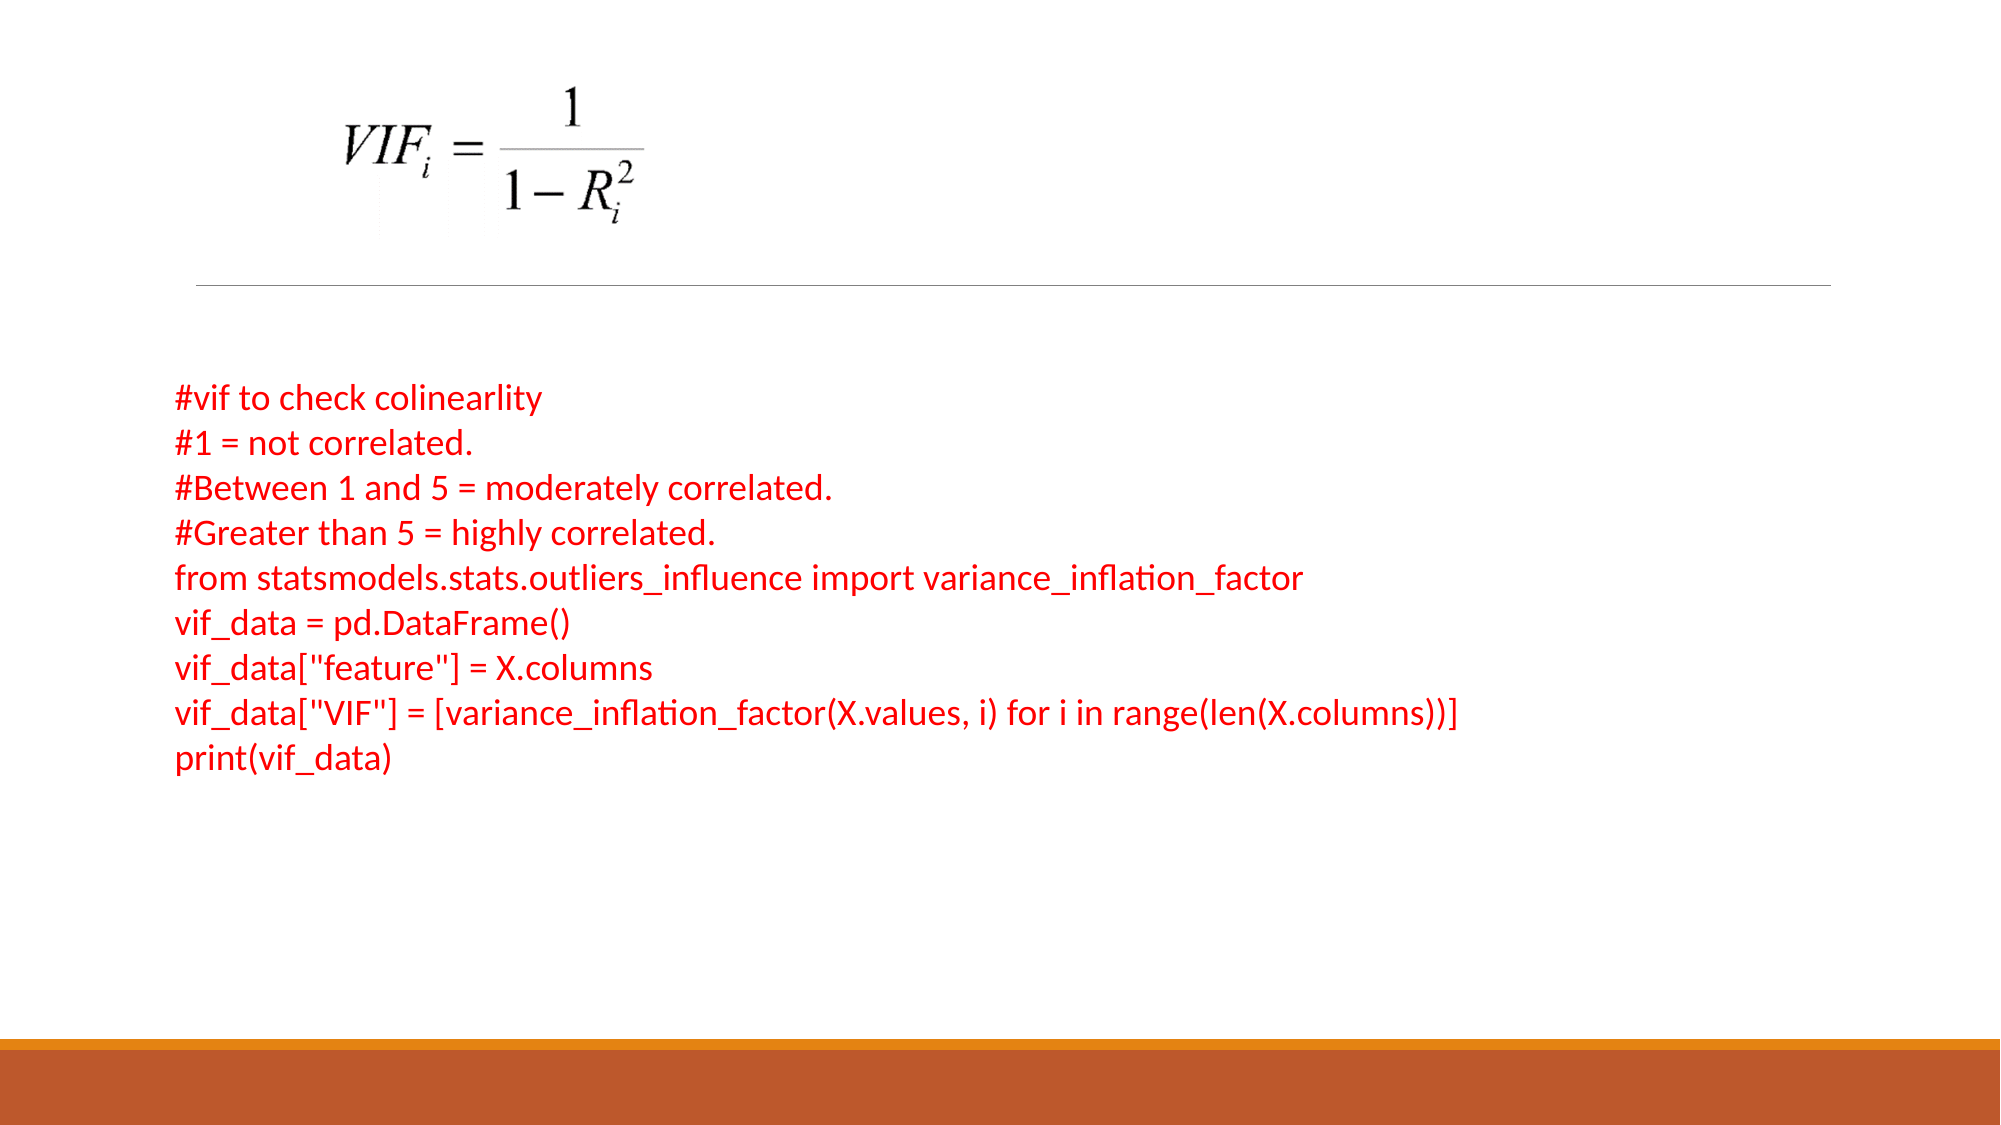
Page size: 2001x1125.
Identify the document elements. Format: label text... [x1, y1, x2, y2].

text_box #vif to check colinearlity #1 = not correlated. #Between 1 and 5 = moderately correlated. #Greater than 5 = highly correlated. from statsmodels.stats.outliers_influence import variance_inflation_factor vif_data = pd.DataFrame() vif_data["feature"] = X.columns vif_data["VIF"] = [variance_inflation_factor(X.values, i) for i in range(len(X.columns))] print(vif_data) [159, 365, 1522, 786]
picture [334, 71, 658, 240]
